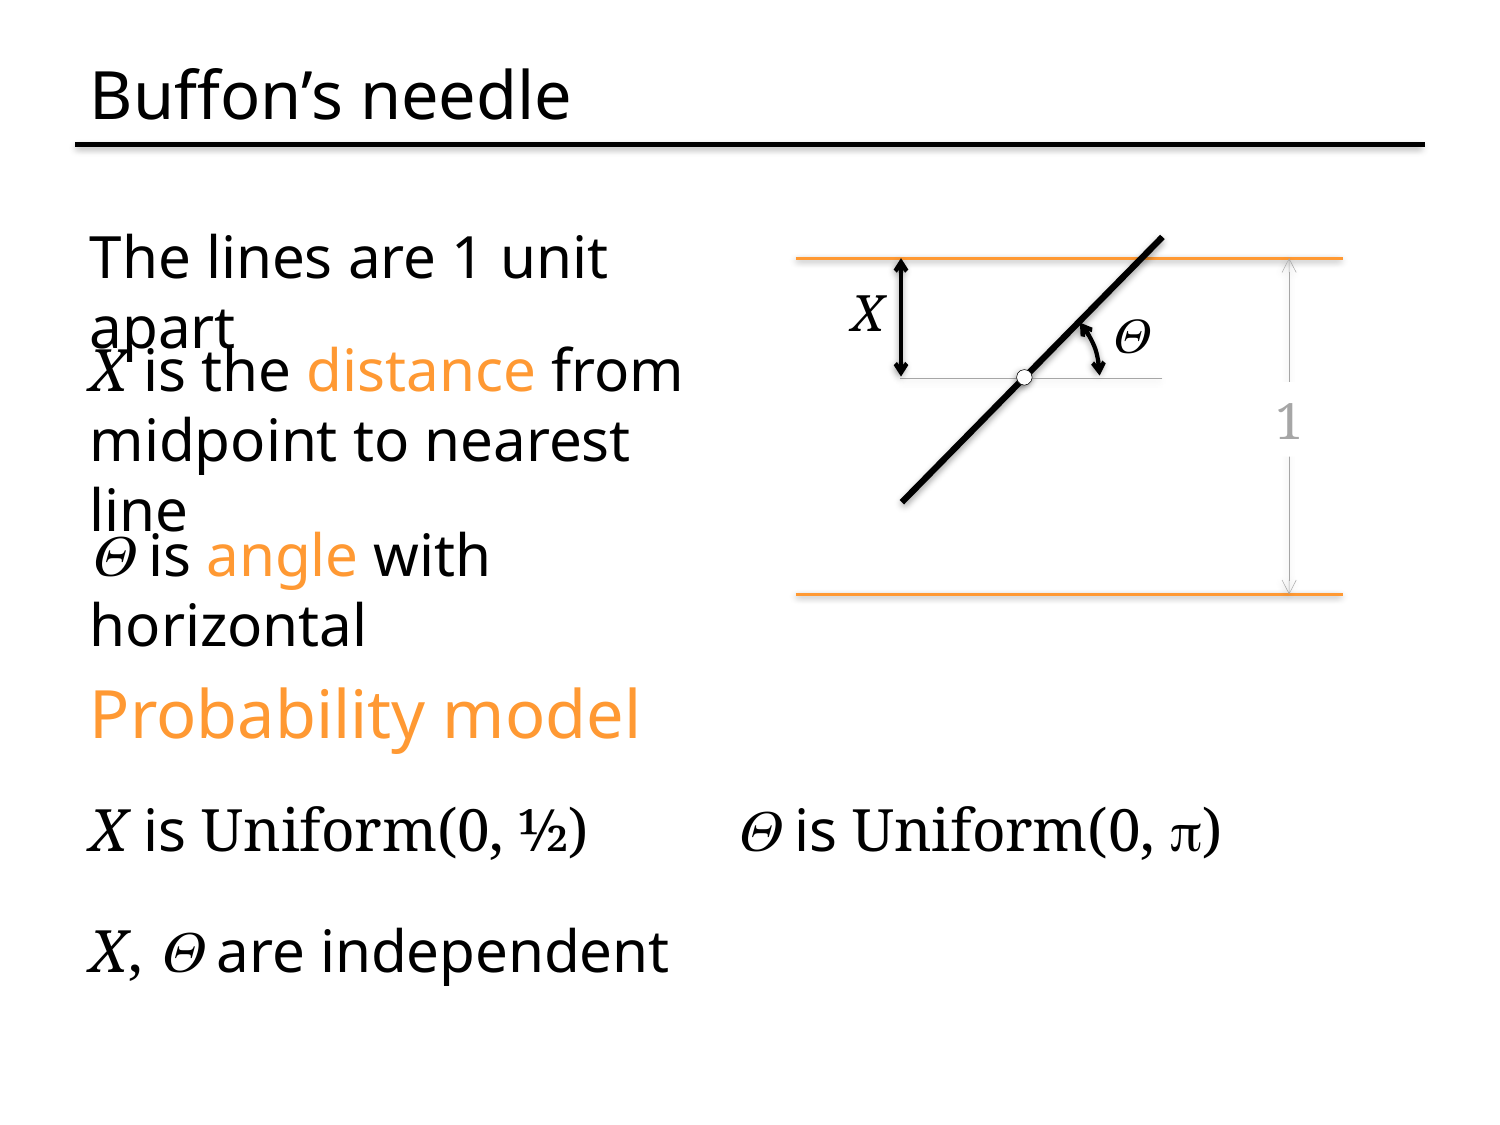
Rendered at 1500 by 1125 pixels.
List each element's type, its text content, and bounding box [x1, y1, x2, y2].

text_box X is the distance from midpoint to nearest line [75, 326, 755, 510]
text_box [933, 293, 1173, 460]
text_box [795, 257, 1344, 595]
text_box Q is Uniform(0, p) [721, 785, 1401, 871]
text_box The lines are 1 unit apart [75, 212, 755, 326]
text_box Q is angle with horizontal [75, 510, 755, 666]
title Buffon’s needle [75, 45, 1425, 145]
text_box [901, 236, 1163, 257]
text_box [901, 394, 1163, 503]
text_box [827, 257, 1163, 386]
text_box Probability model [74, 664, 688, 759]
text_box X is Uniform(0, ½) [75, 785, 721, 871]
text_box X, Q are independent [75, 906, 755, 992]
